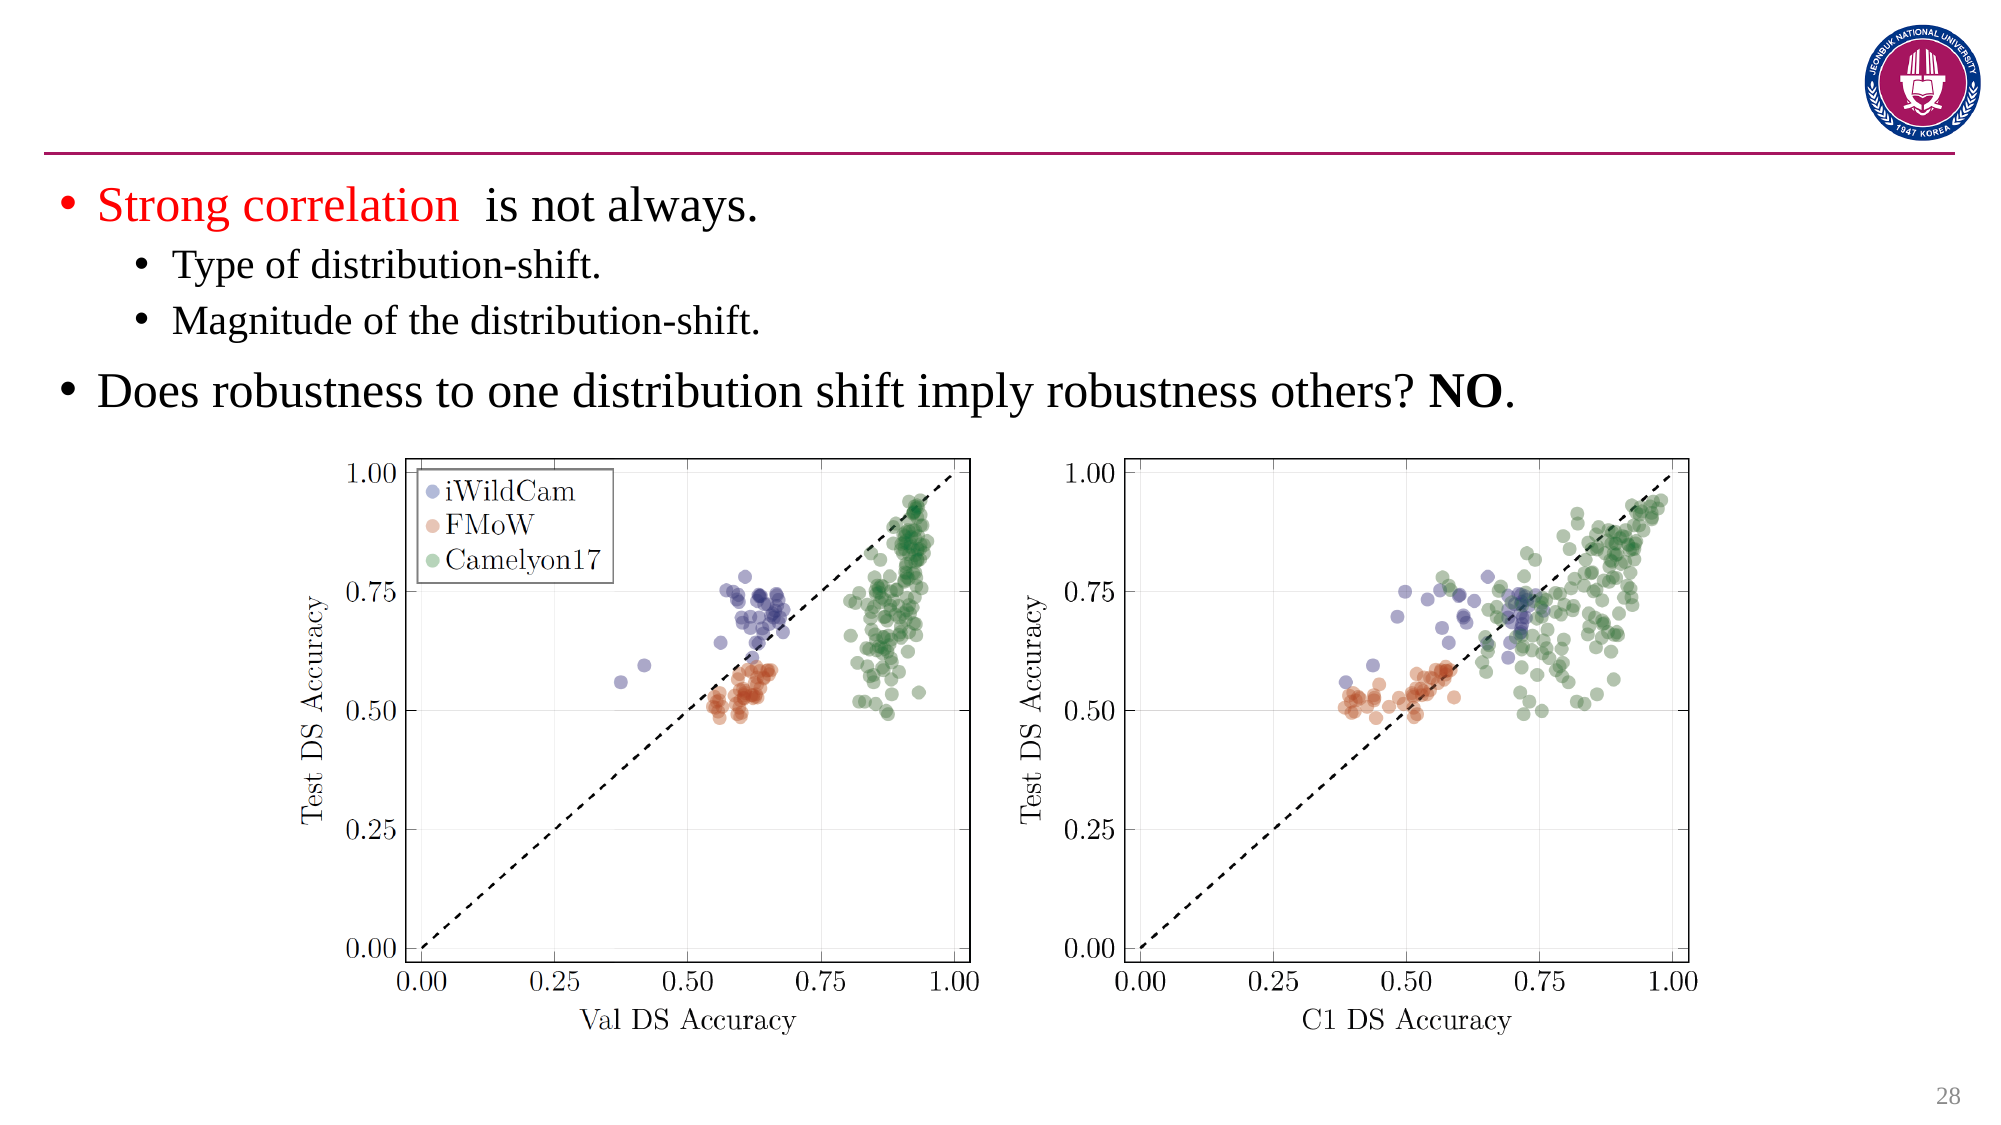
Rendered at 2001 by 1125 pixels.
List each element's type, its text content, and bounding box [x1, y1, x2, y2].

picture [296, 456, 1704, 1043]
slide_number 28 [1897, 1065, 2000, 1125]
picture [1863, 23, 1982, 142]
list Strong correlation is not always. Type of distribution-shift. Magnitude of the distribution-shift. Does robustness to one distribution shift imply robustness others? NO. [44, 170, 1956, 954]
